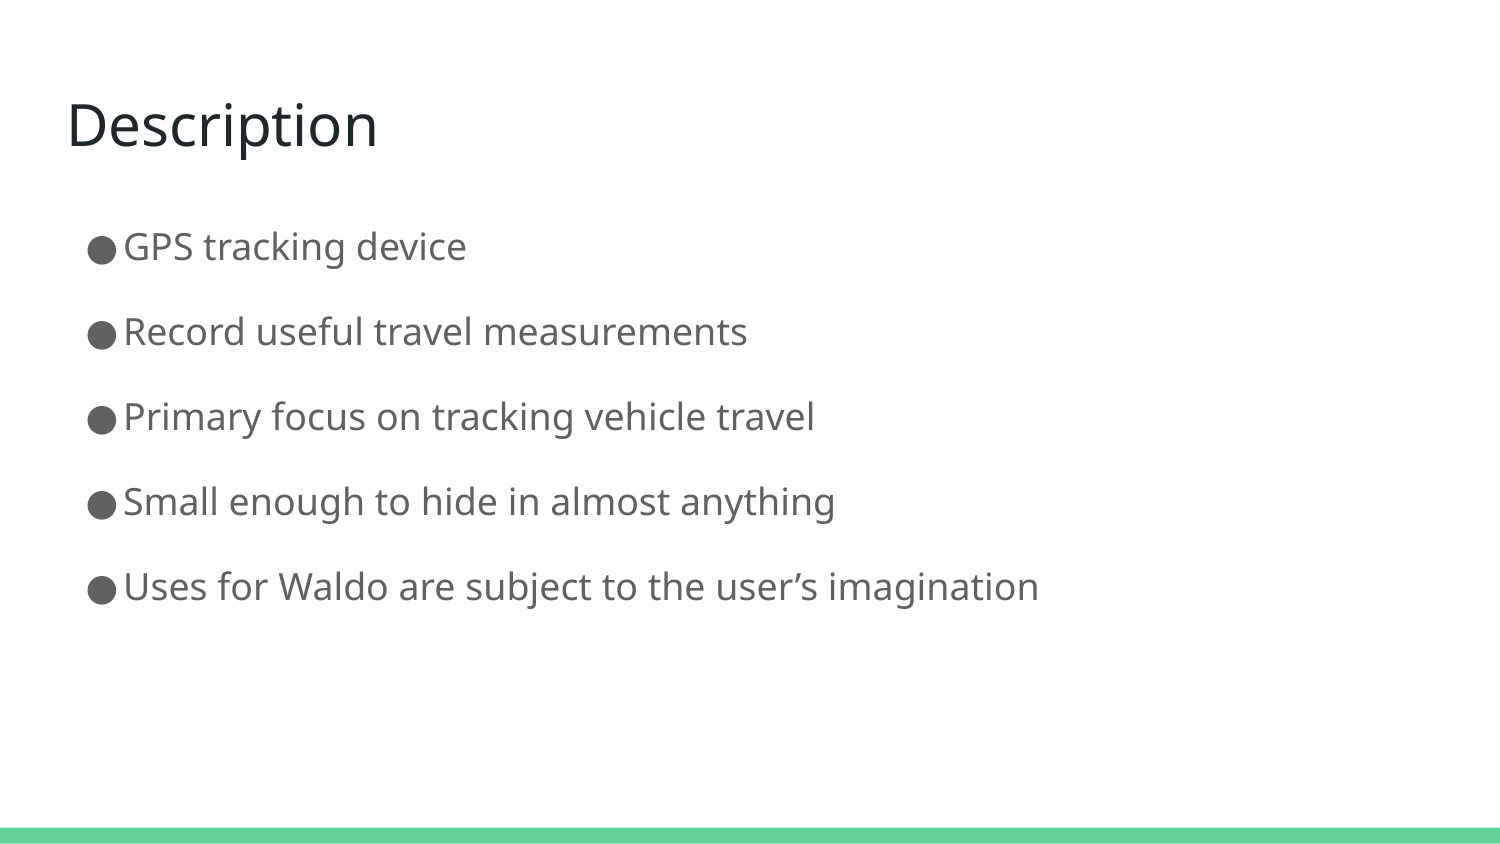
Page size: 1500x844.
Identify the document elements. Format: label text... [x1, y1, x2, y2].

title Description [51, 72, 1449, 167]
list GPS tracking device Record useful travel measurements Primary focus on tracking vehicle travel Small enough to hide in almost anything Uses for Waldo are subject to the user’s imagination [33, 201, 1431, 762]
